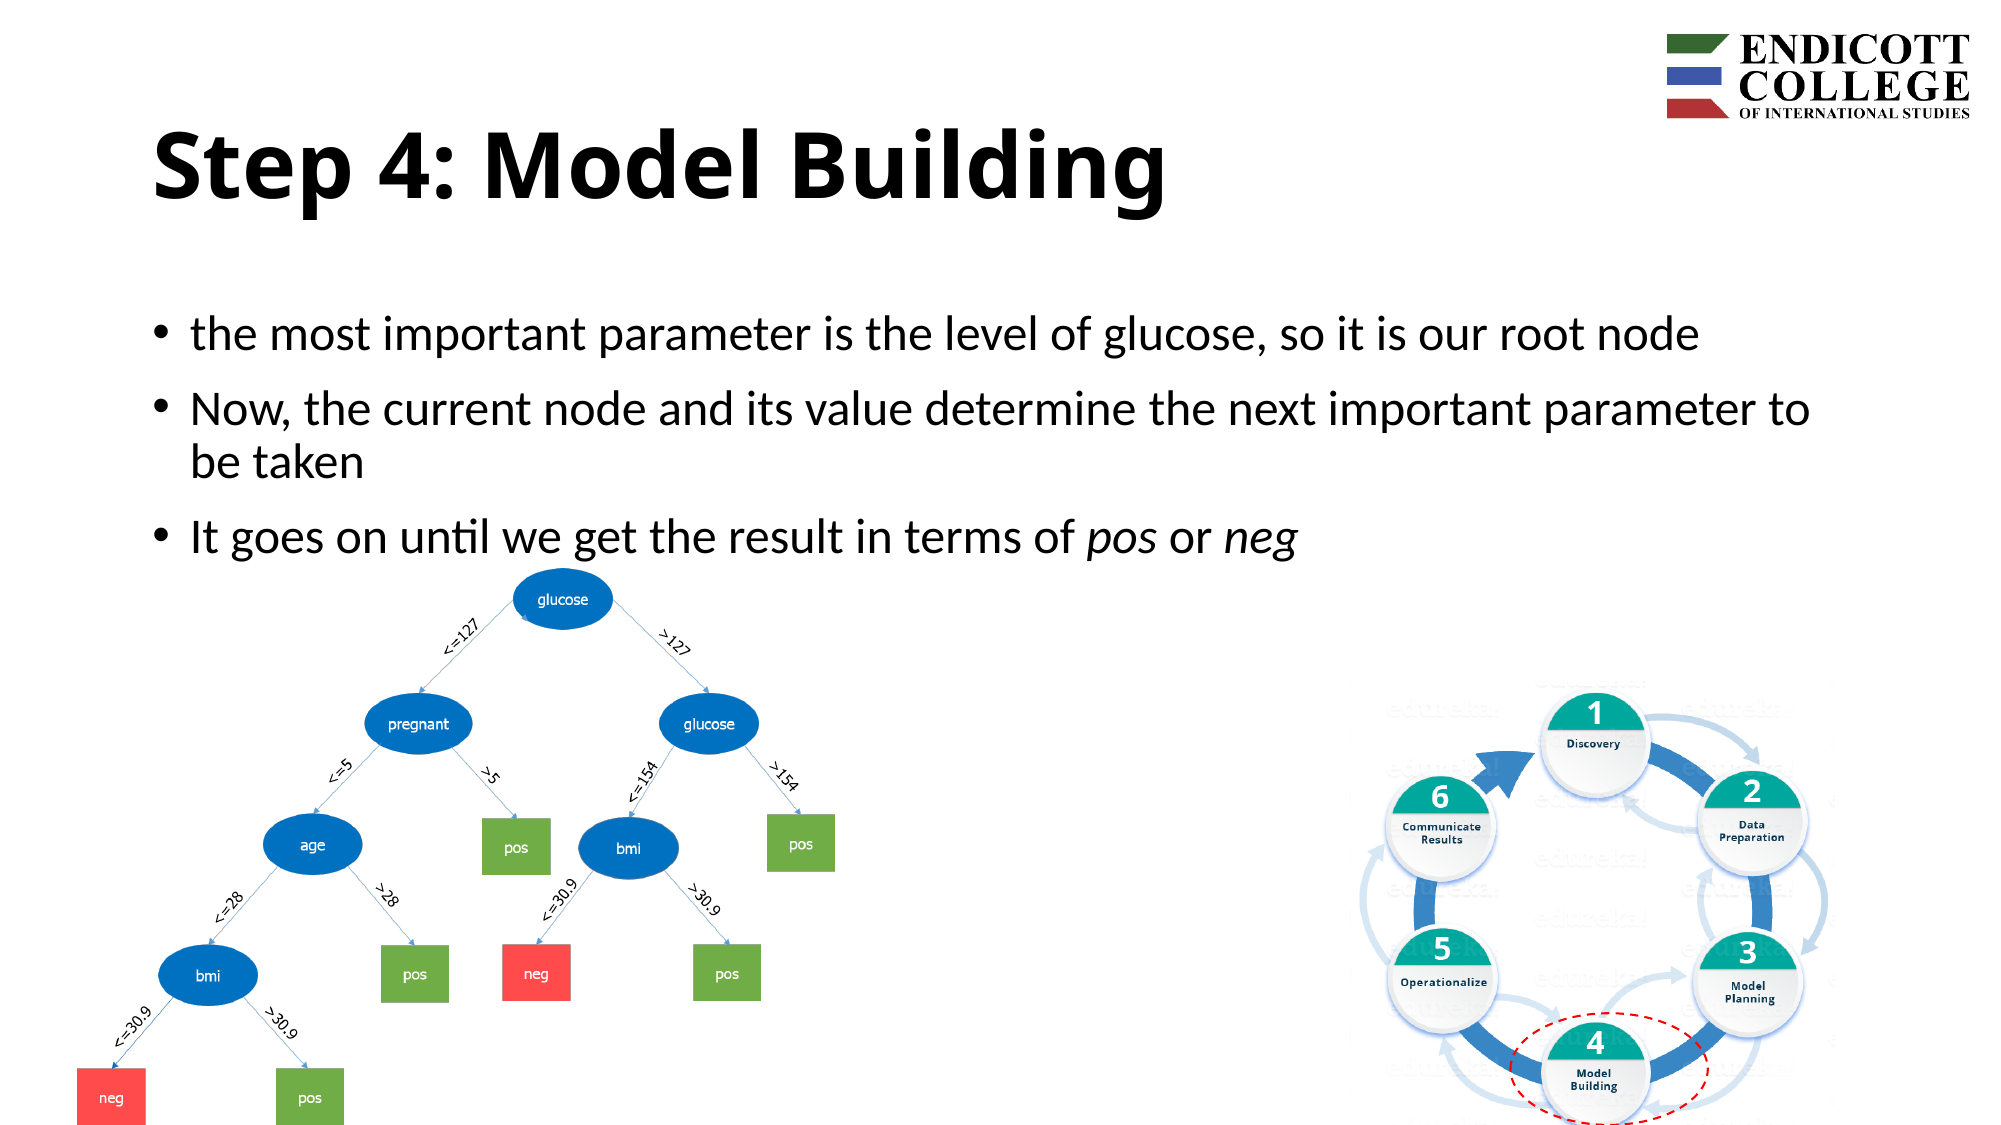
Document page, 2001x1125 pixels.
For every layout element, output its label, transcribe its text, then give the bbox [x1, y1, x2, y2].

picture [1658, 23, 1981, 126]
title Step 4: Model Building [137, 59, 1863, 278]
picture [1349, 681, 1835, 1125]
list the most important parameter is the level of glucose, so it is our root node Now, the current node and its value determine the next important parameter to be taken It goes on until we get the result in terms of pos or neg [137, 299, 1863, 1014]
picture [77, 568, 835, 1125]
